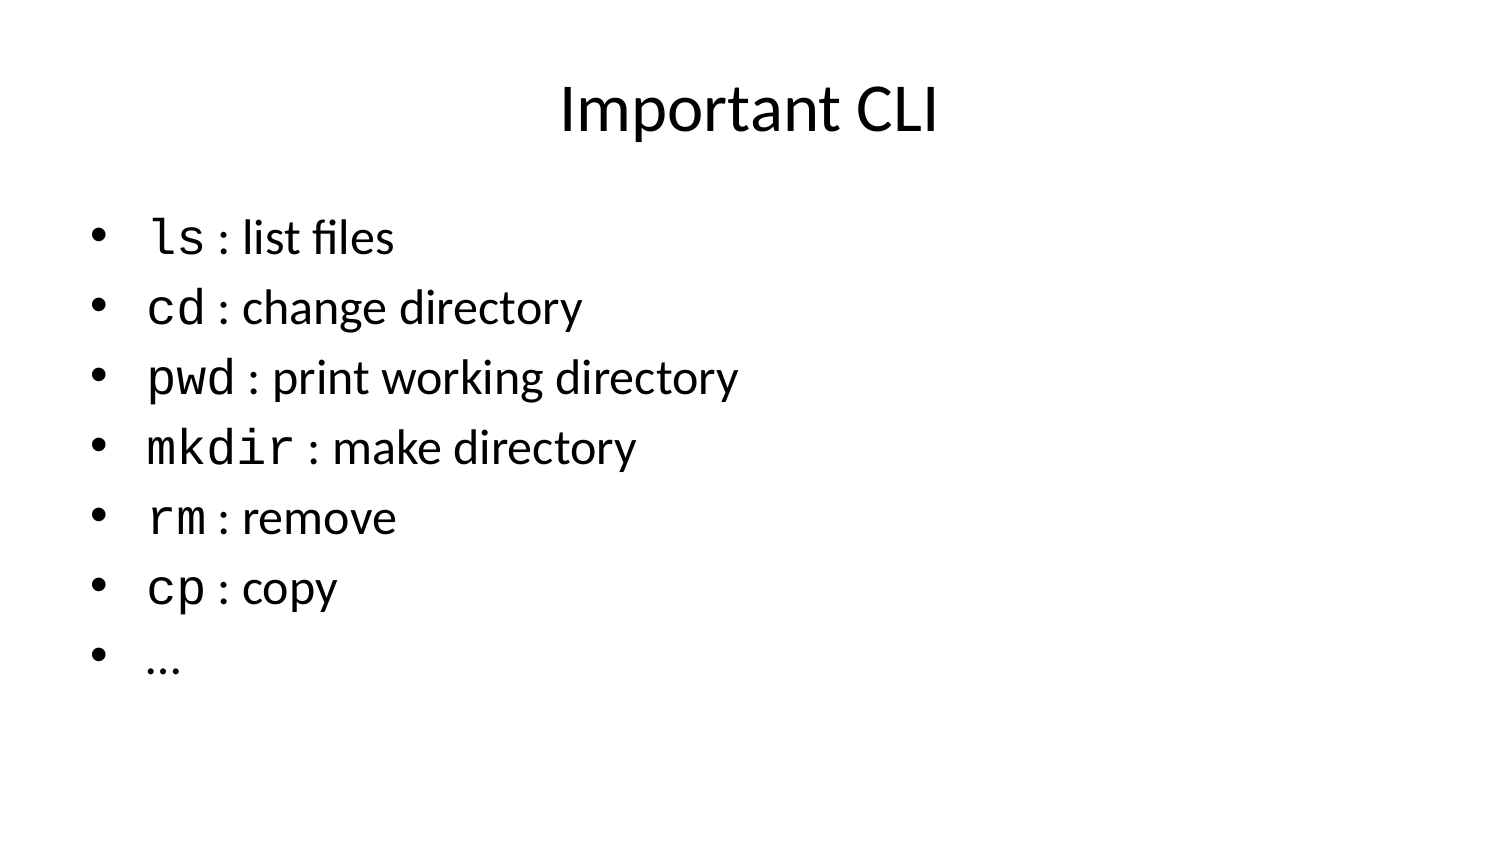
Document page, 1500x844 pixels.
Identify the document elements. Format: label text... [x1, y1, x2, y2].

title Important CLI [75, 33, 1425, 175]
list ls : list files cd : change directory pwd : print working directory mkdir : make directory rm : remove cp : copy … [75, 196, 1425, 754]
